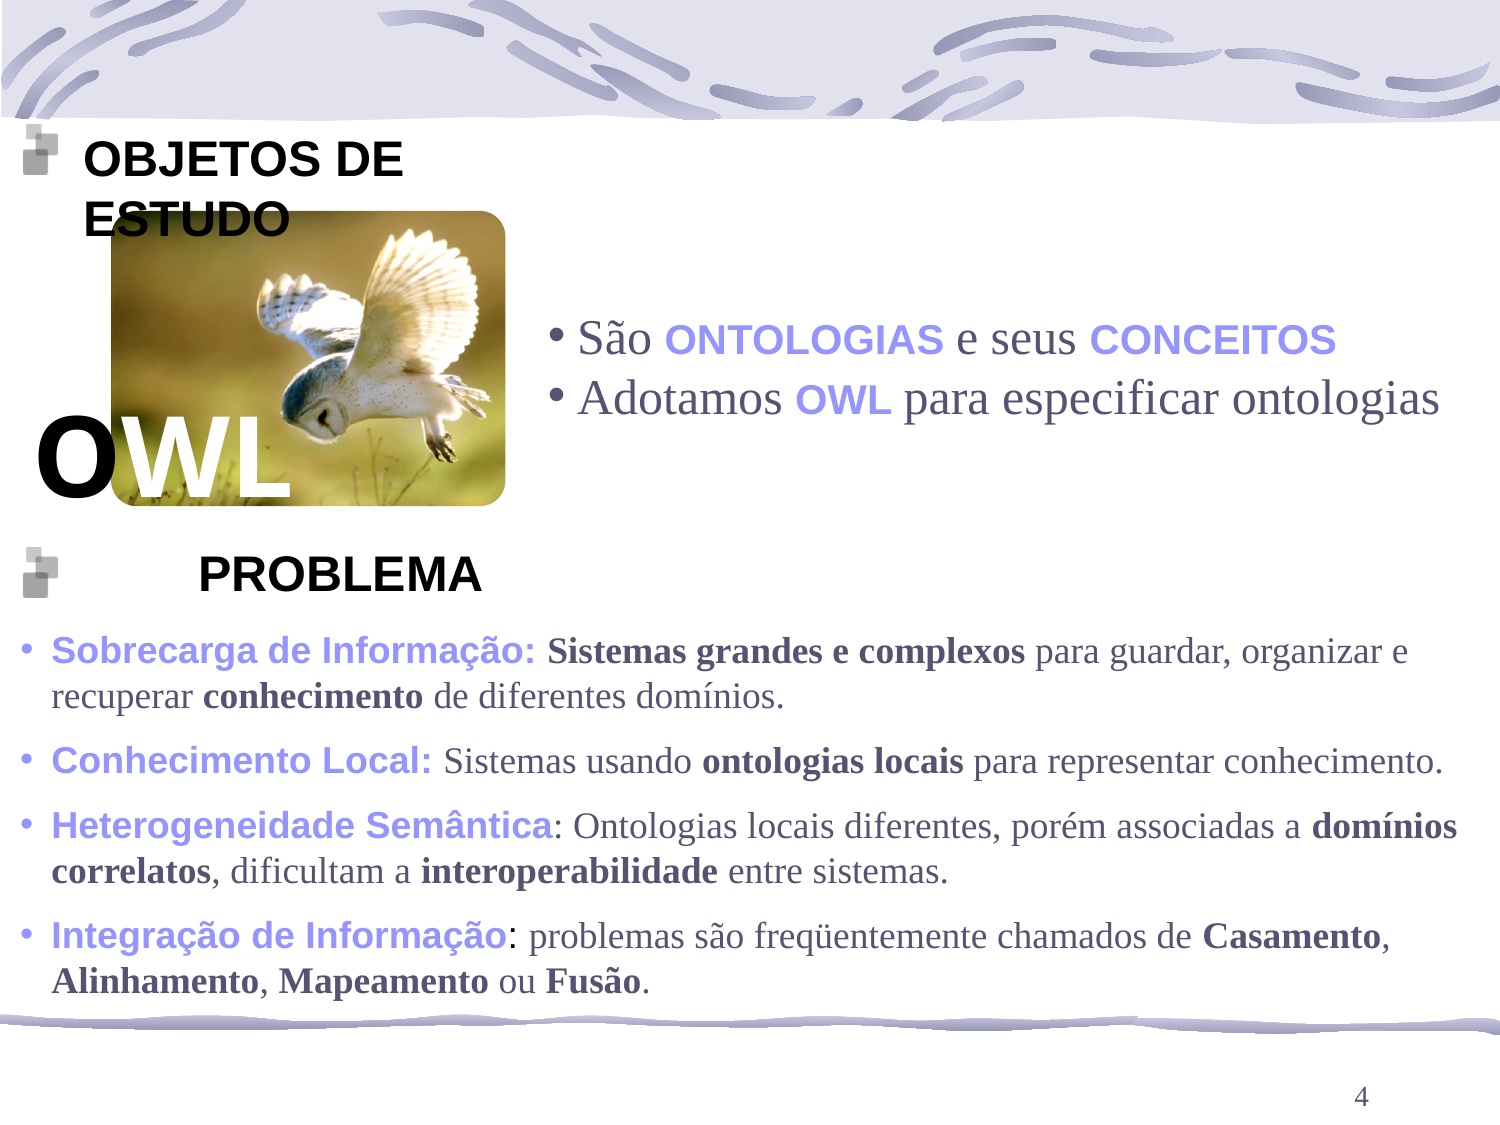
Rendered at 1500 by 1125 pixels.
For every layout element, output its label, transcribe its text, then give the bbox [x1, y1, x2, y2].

picture [23, 124, 58, 176]
text_box PROBLEMA Sobrecarga de Informação: Sistemas grandes e complexos para guardar, organizar e recuperar conhecimento de diferentes domínios. Conhecimento Local: Sistemas usando ontologias locais para representar conhecimento. Heterogeneidade Semântica: Ontologias locais diferentes, porém associadas a domínios correlatos, dificultam a interoperabilidade entre sistemas. Integração de Informação: problemas são freqüentemente chamados de Casamento, Alinhamento, Mapeamento ou Fusão. [0, 534, 1500, 1125]
picture [23, 547, 58, 598]
text_box São ONTOLOGIAS e seus CONCEITOS Adotamos OWL para especificar ontologias [510, 297, 1500, 432]
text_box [5, 210, 506, 531]
text_box OBJETOS DE ESTUDO [39, 119, 641, 195]
